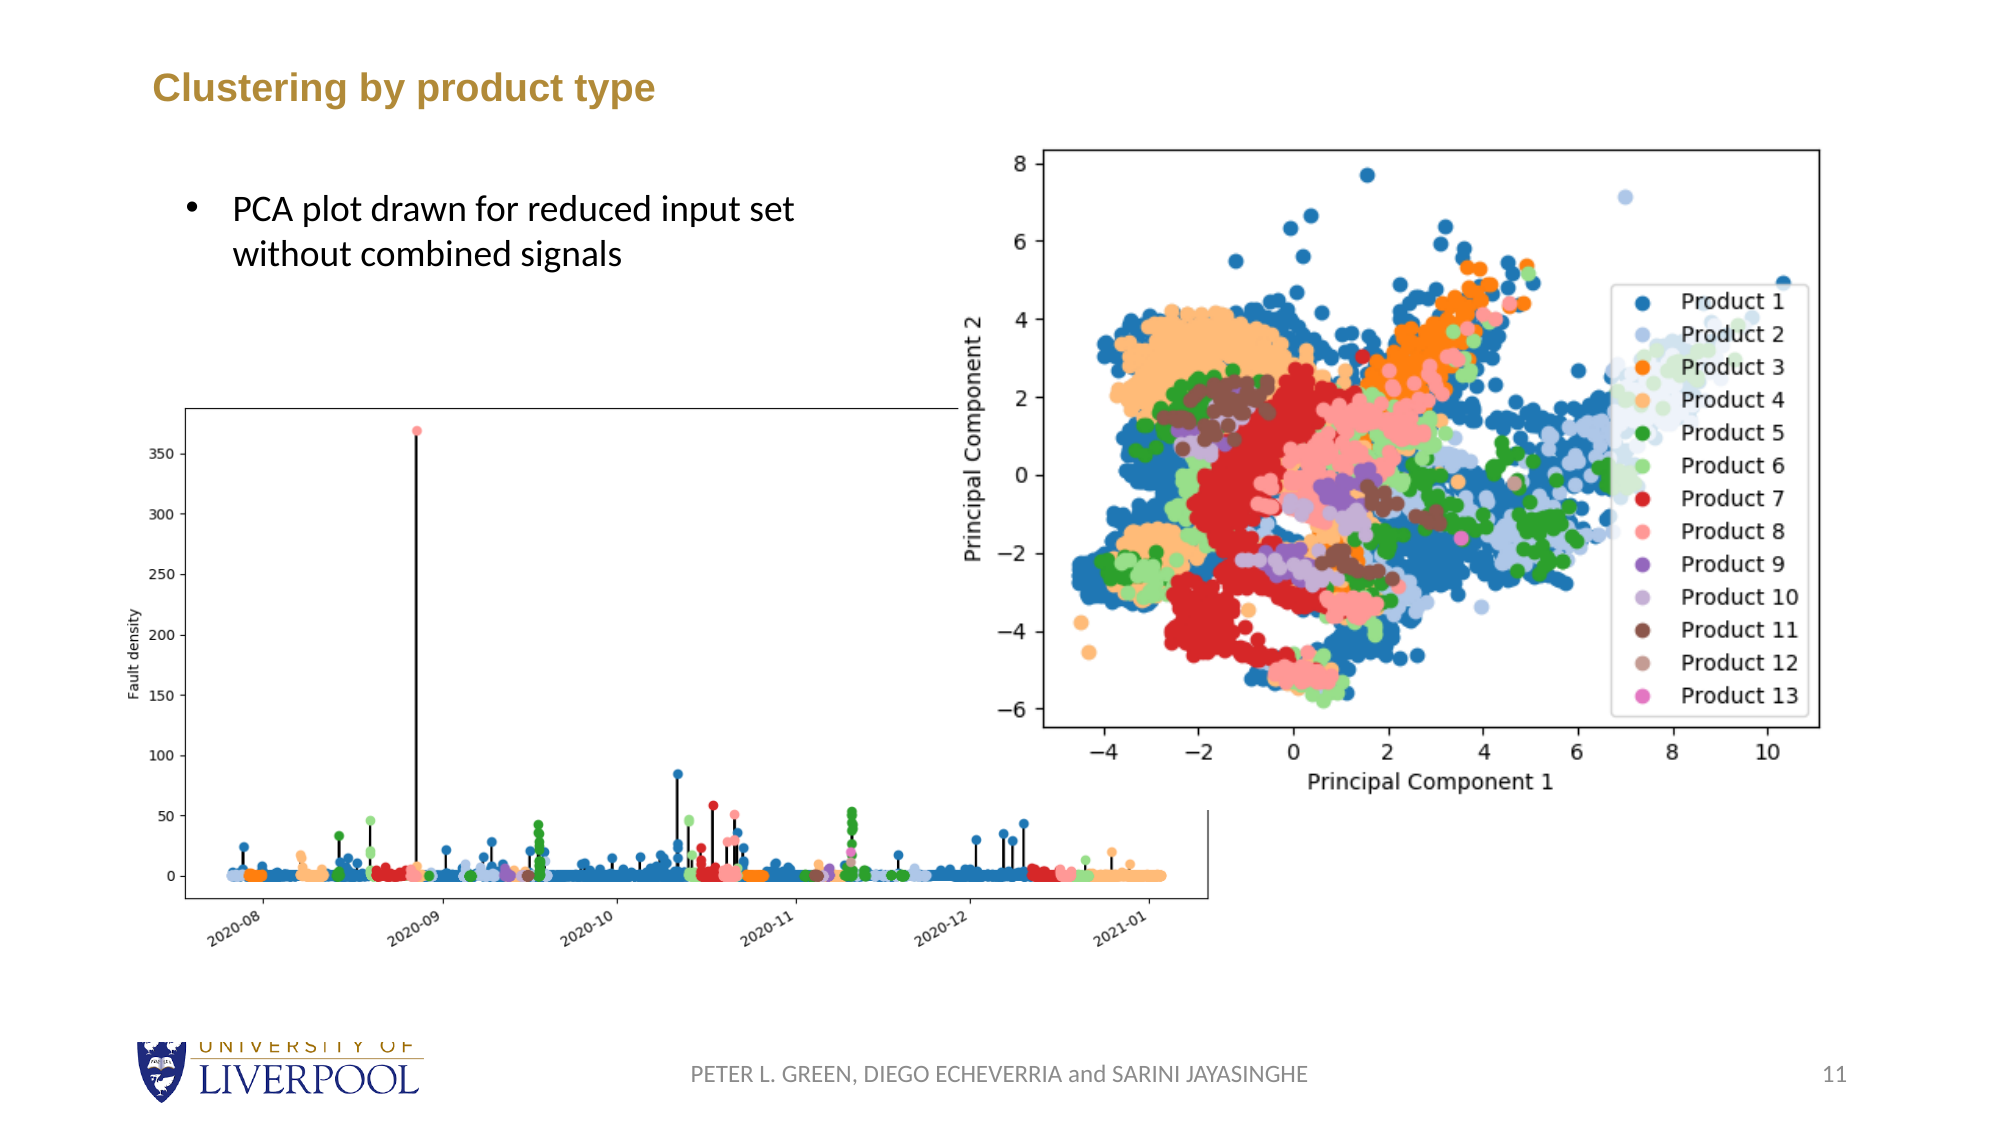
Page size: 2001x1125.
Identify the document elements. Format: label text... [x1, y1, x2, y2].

footer PETER L. GREEN, DIEGO ECHEVERRIA and SARINI JAYASINGHE [662, 1042, 1338, 1103]
slide_number 11 [1412, 1042, 1863, 1103]
text_box PCA plot drawn for reduced input set without combined signals [170, 177, 925, 282]
title Clustering by product type [137, 59, 1863, 118]
picture [20, 140, 1838, 1103]
